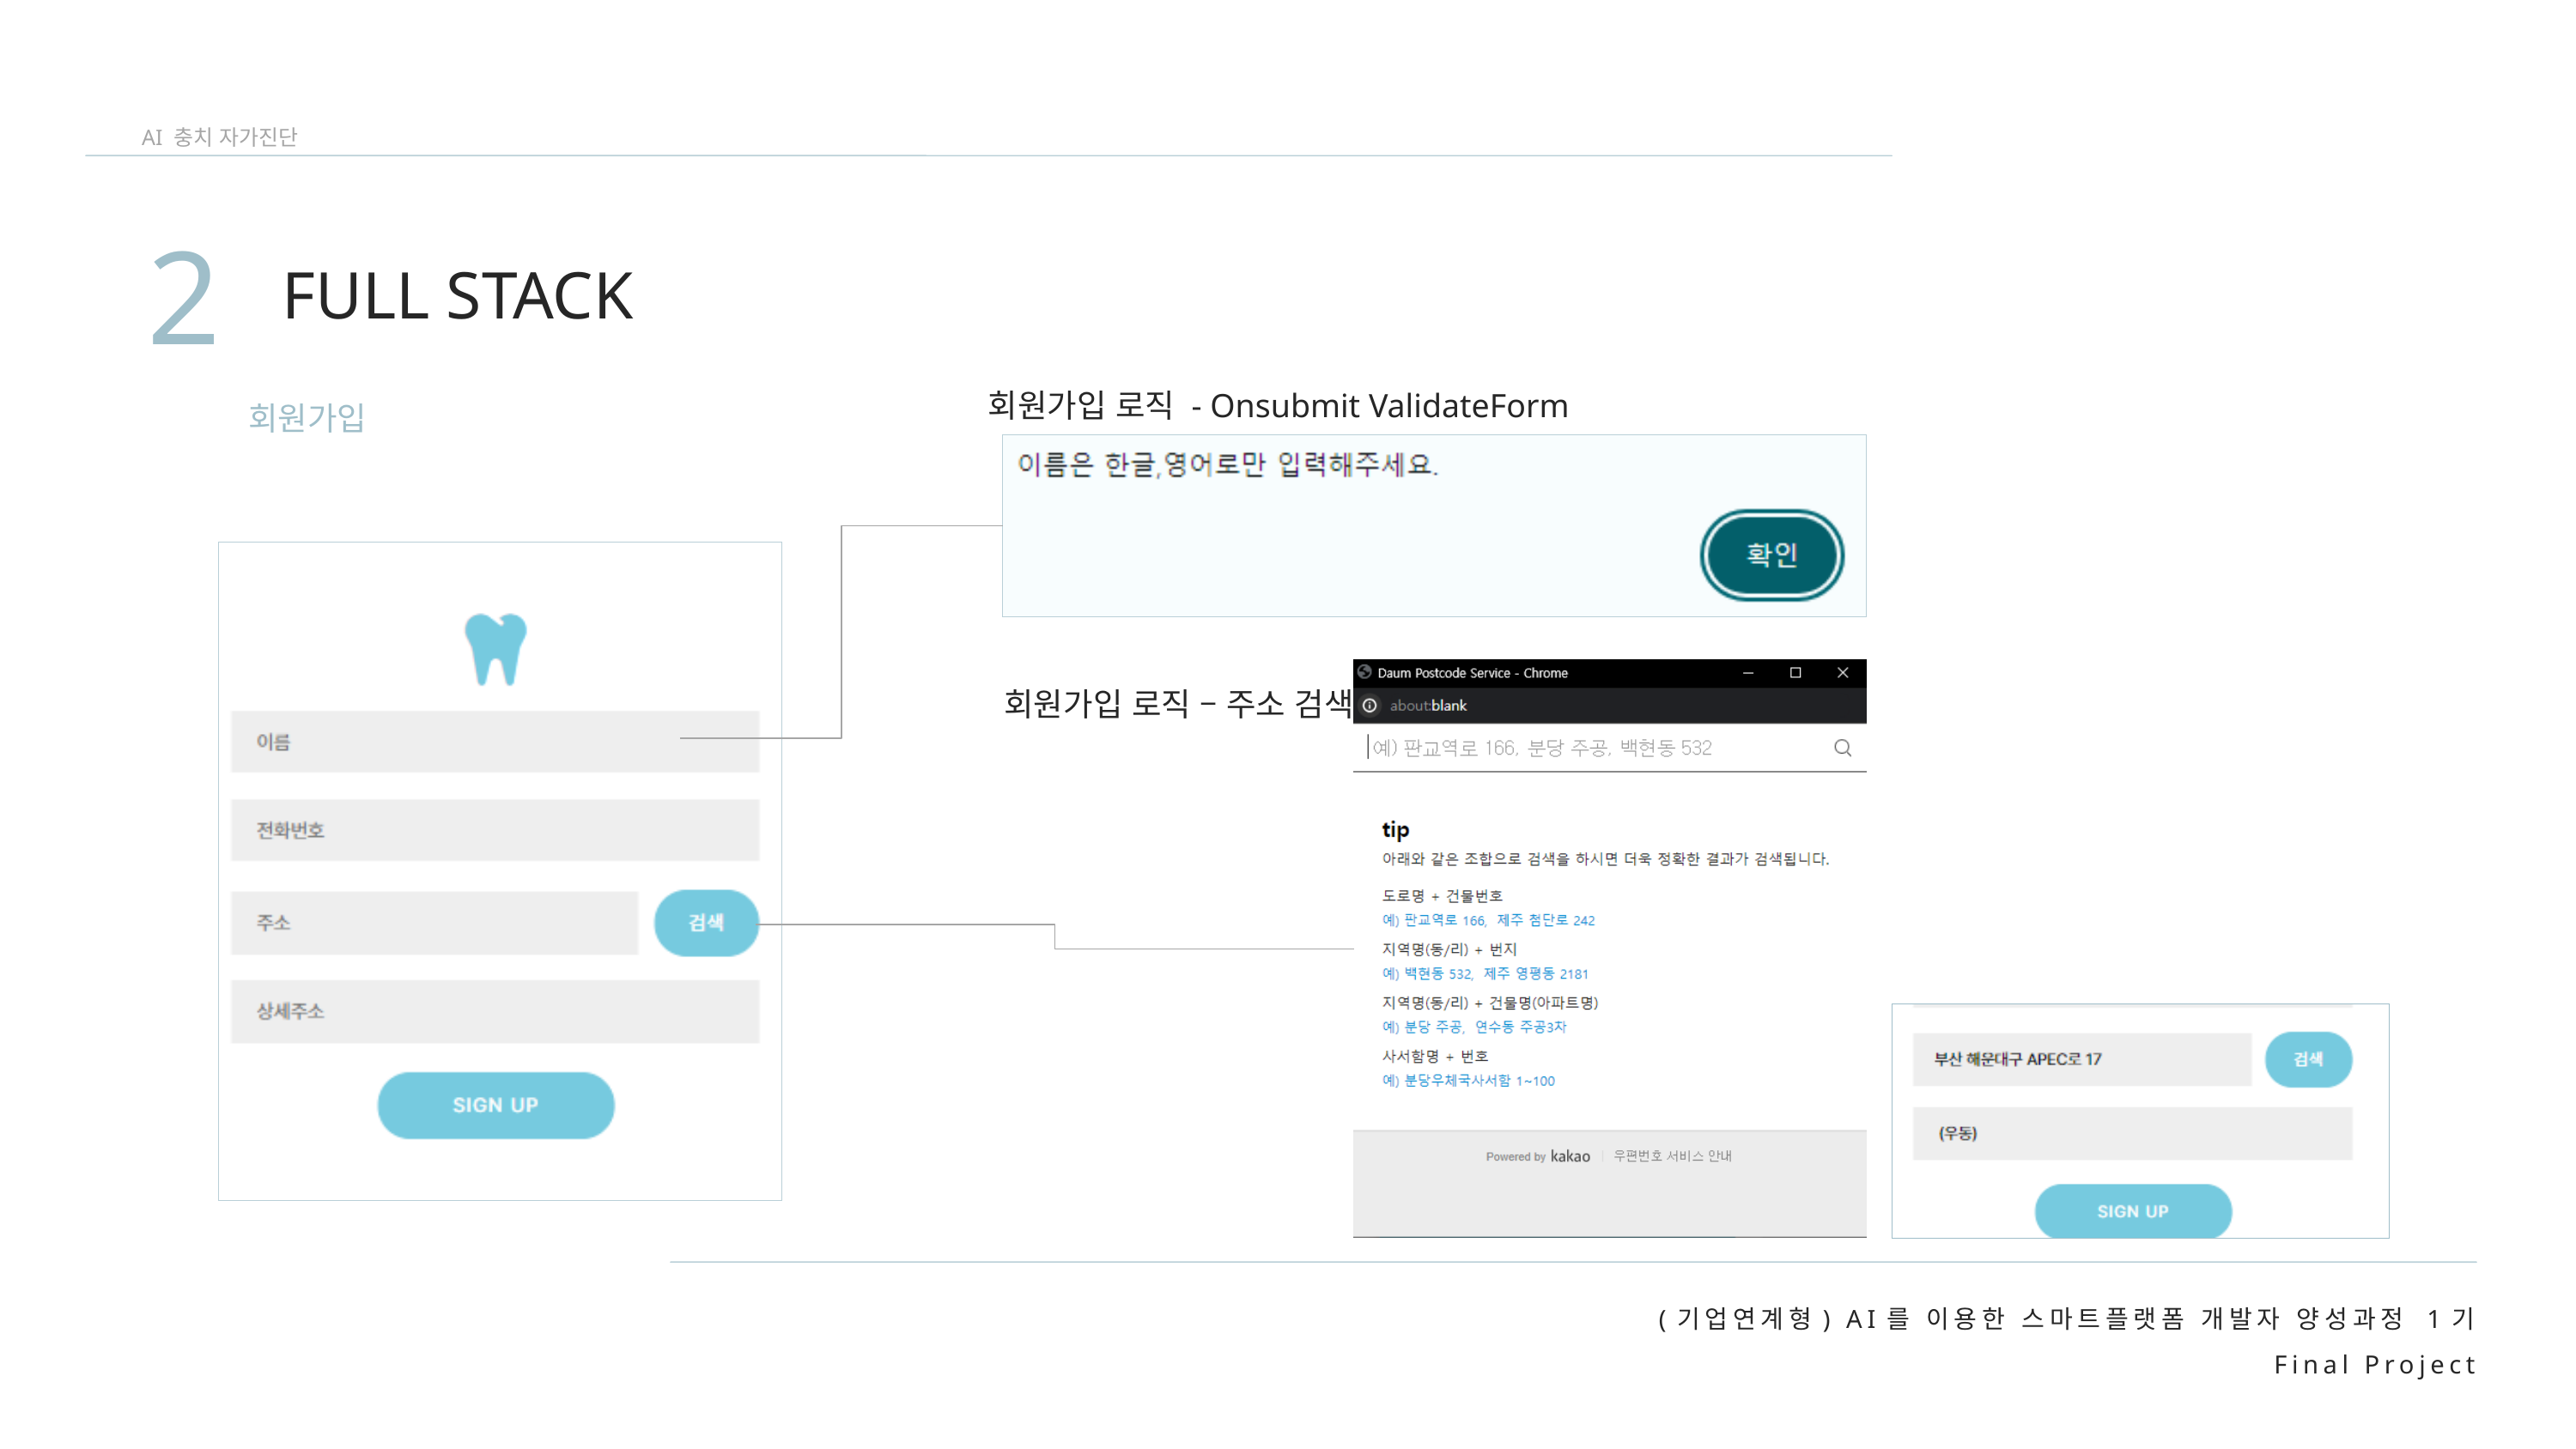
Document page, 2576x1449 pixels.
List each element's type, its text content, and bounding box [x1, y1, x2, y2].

text_box 2 [134, 209, 234, 377]
text_box (기업연계형) AI를 이용한 스마트플랫폼 개발자 양성과정 1기 Final Project [1642, 1288, 2476, 1379]
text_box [755, 924, 1354, 949]
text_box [679, 525, 1003, 739]
text_box AI 충치 자가진단 [85, 105, 355, 156]
text_box FULL STACK [269, 248, 647, 338]
picture [218, 541, 783, 1202]
text_box 회원가입 로직 – 주소 검색 [1007, 658, 1367, 730]
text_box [988, 359, 1867, 617]
picture [1891, 1003, 2391, 1239]
picture [1353, 659, 1867, 1239]
text_box 회원가입 [235, 391, 380, 443]
